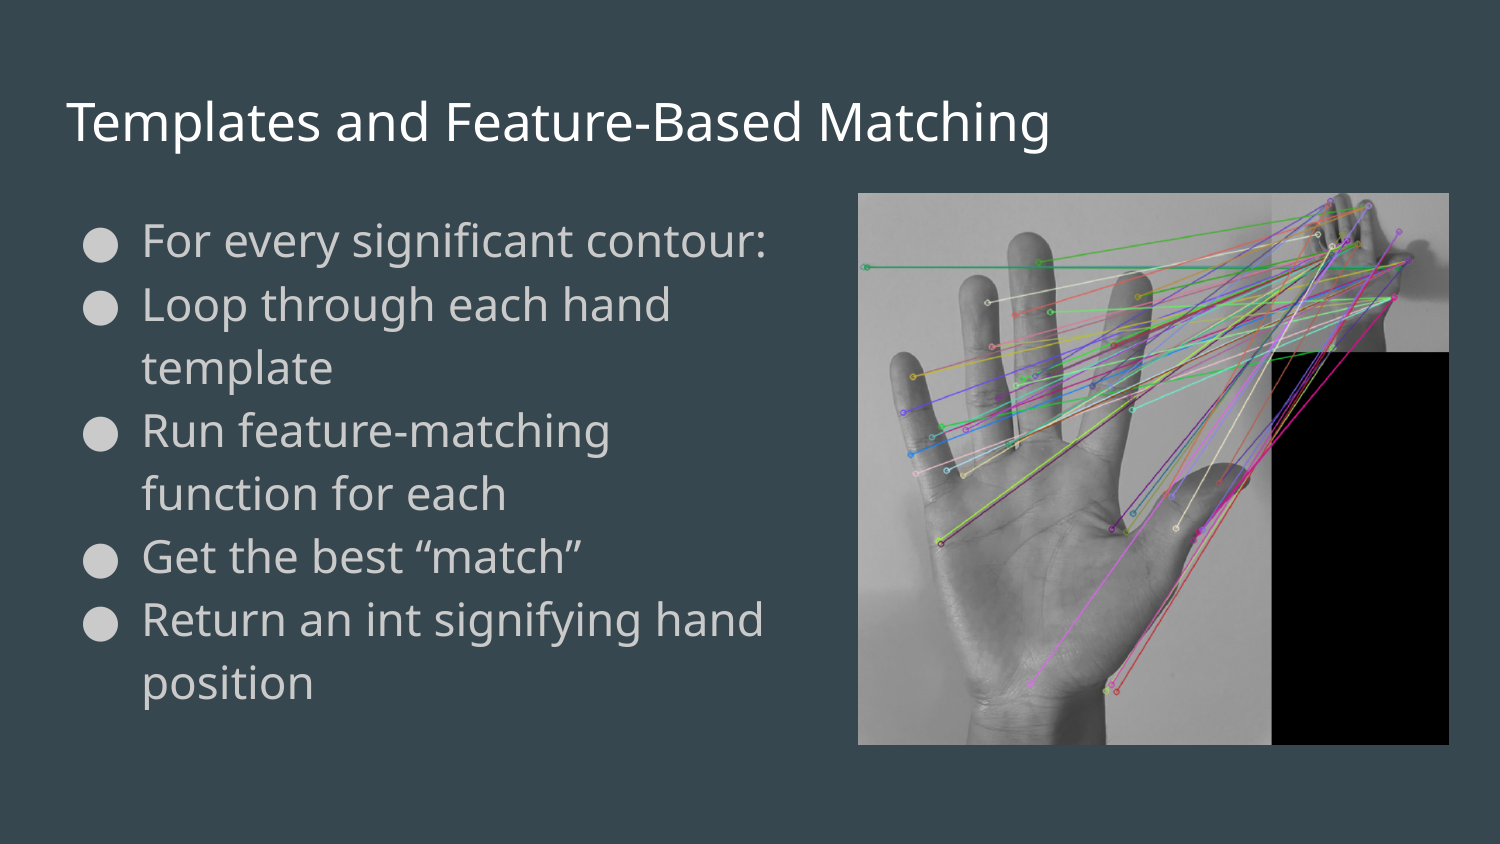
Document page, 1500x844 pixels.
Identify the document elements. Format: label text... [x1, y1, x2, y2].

list For every significant contour: Loop through each hand template Run feature-matching function for each Get the best “match” Return an int signifying hand position [51, 189, 795, 750]
title Templates and Feature-Based Matching [51, 72, 1449, 167]
picture [858, 193, 1450, 745]
